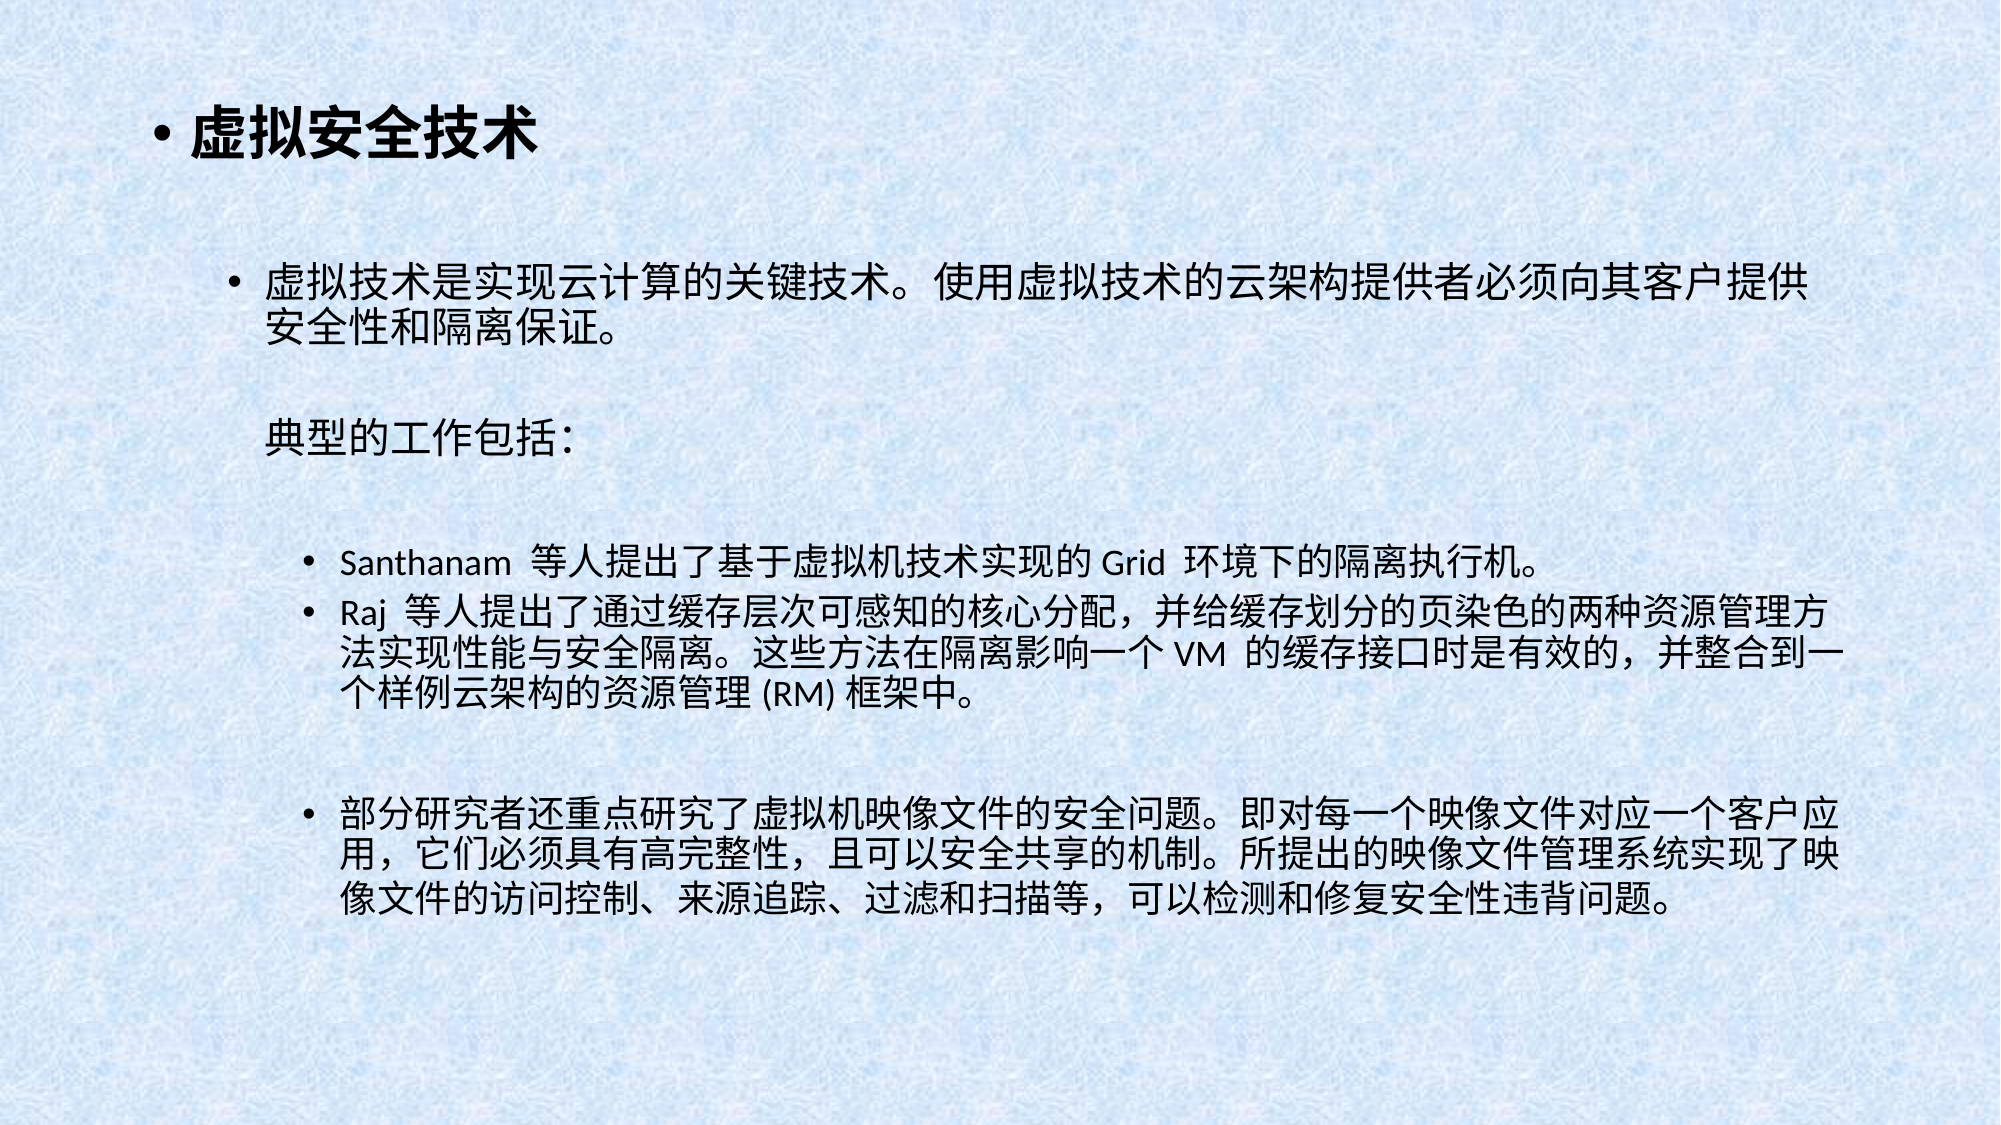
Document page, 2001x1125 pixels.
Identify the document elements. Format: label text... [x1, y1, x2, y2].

picture [0, 0, 2001, 1125]
list 虚拟安全技术 虚拟技术是实现云计算的关键技术。使用虚拟技术的云架构提供者必须向其客户提供安全性和隔离保证。 典型的工作包括： Santhanam 等人提出了基于虚拟机技术实现的Grid 环境下的隔离执行机。 Raj 等人提出了通过缓存层次可感知的核心分配，并给缓存划分的页染色的两种资源管理方法实现性能与安全隔离。这些方法在隔离影响一个VM 的缓存接口时是有效的，并整合到一个样例云架构的资源管理(RM)框架中。 部分研究者还重点研究了虚拟机映像文件的安全问题。即对每一个映像文件对应一个客户应用，它们必须具有高完整性，且可以安全共享的机制。所提出的映像文件管理系统实现了映像文件的访问控制、来源追踪、过滤和扫描等，可以检测和修复安全性违背问题。 [137, 96, 1863, 1014]
